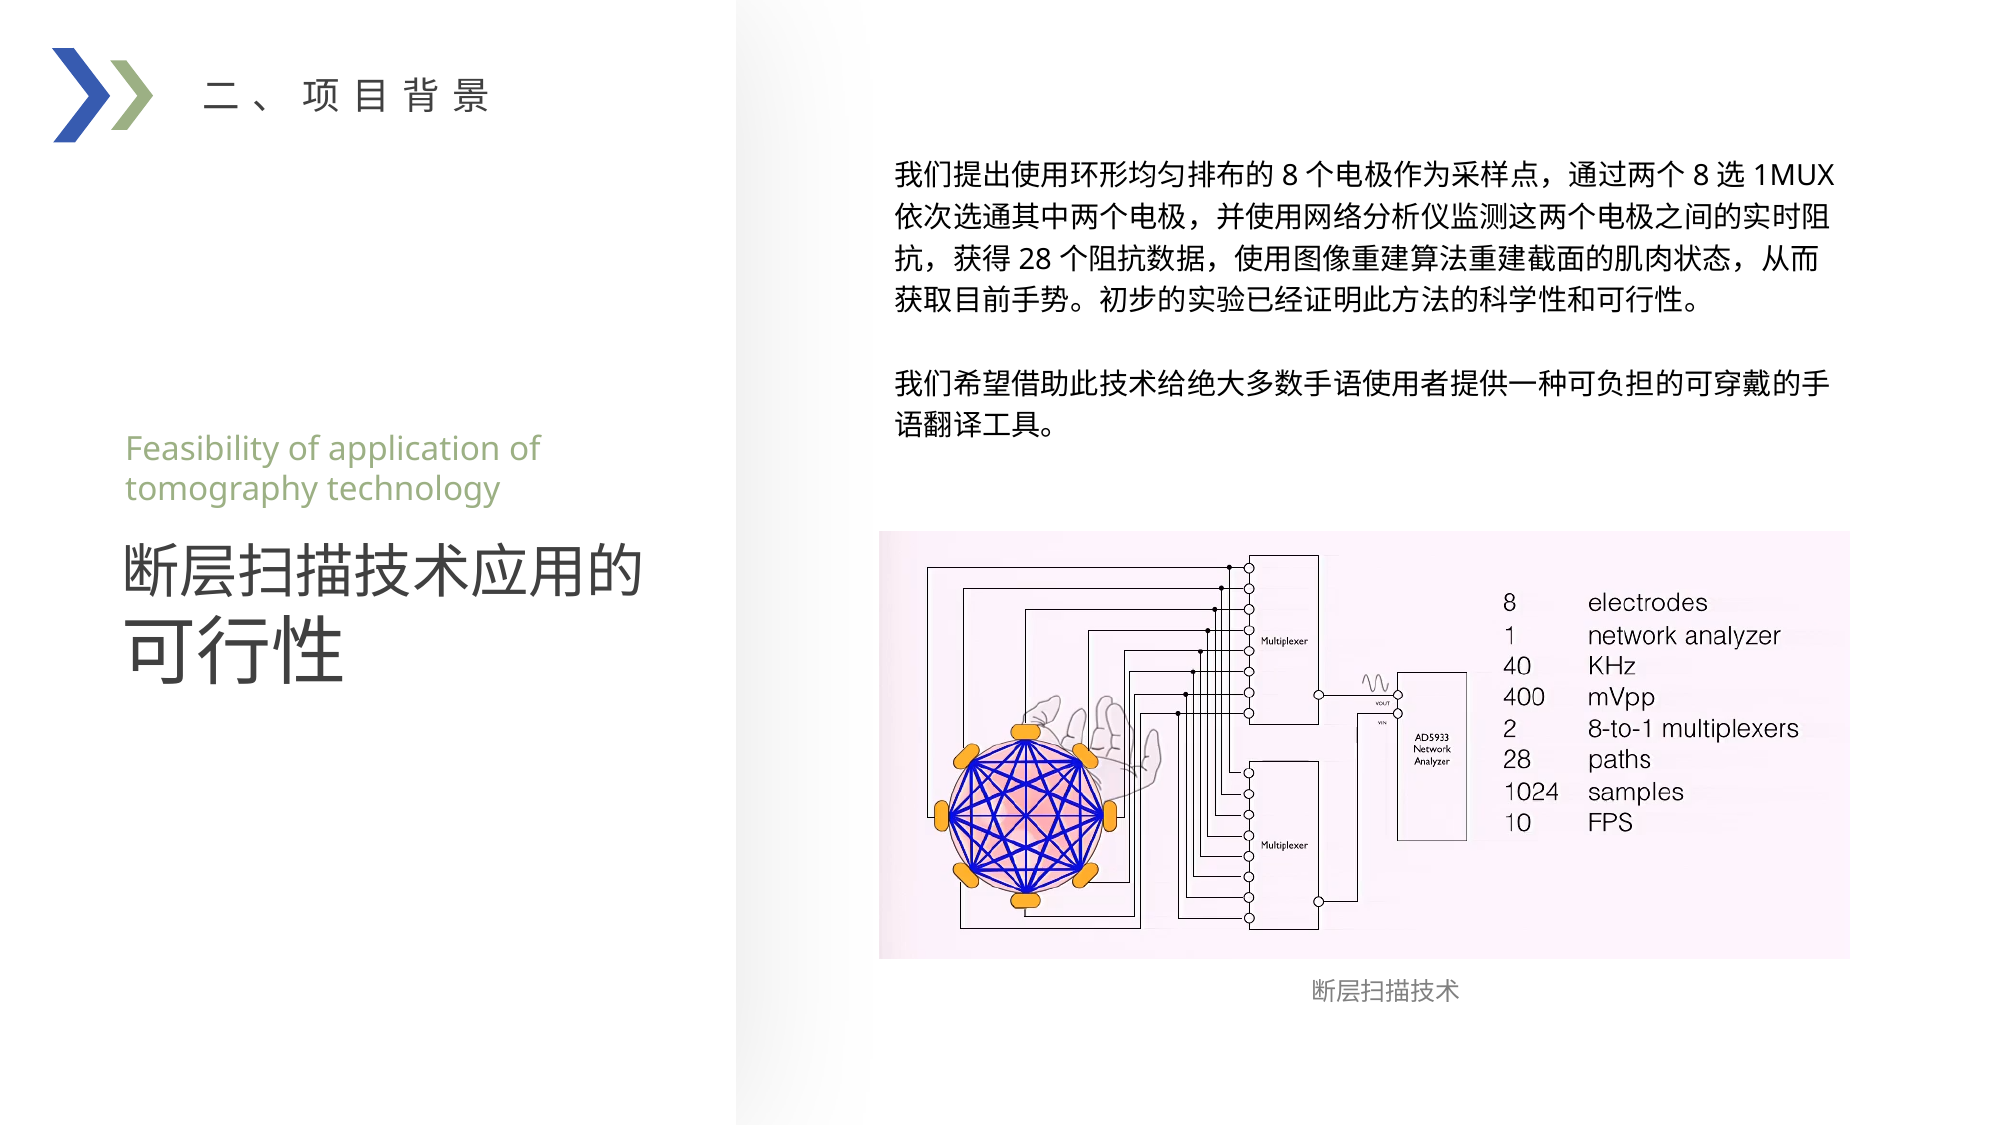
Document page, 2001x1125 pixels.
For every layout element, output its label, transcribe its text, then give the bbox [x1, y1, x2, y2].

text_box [51, 47, 512, 143]
text_box 断层扫描技术 [879, 956, 1893, 1014]
text_box 我们提出使用环形均匀排布的8个电极作为采样点，通过两个8选1MUX依次选通其中两个电极，并使用网络分析仪监测这两个电极之间的实时阻抗，获得28个阻抗数据，使用图像重建算法重建截面的肌肉状态，从而获取目前手势。初步的实验已经证明此方法的科学性和可行性。 我们希望借助此技术给绝大多数手语使用者提供一种可负担的可穿戴的手语翻译工具。 [879, 142, 1859, 449]
picture [879, 531, 1850, 959]
text_box 断层扫描技术应用的 可行性 [106, 526, 661, 702]
text_box Feasibility of application of tomography technology [110, 419, 633, 471]
text_box [0, 0, 737, 1125]
